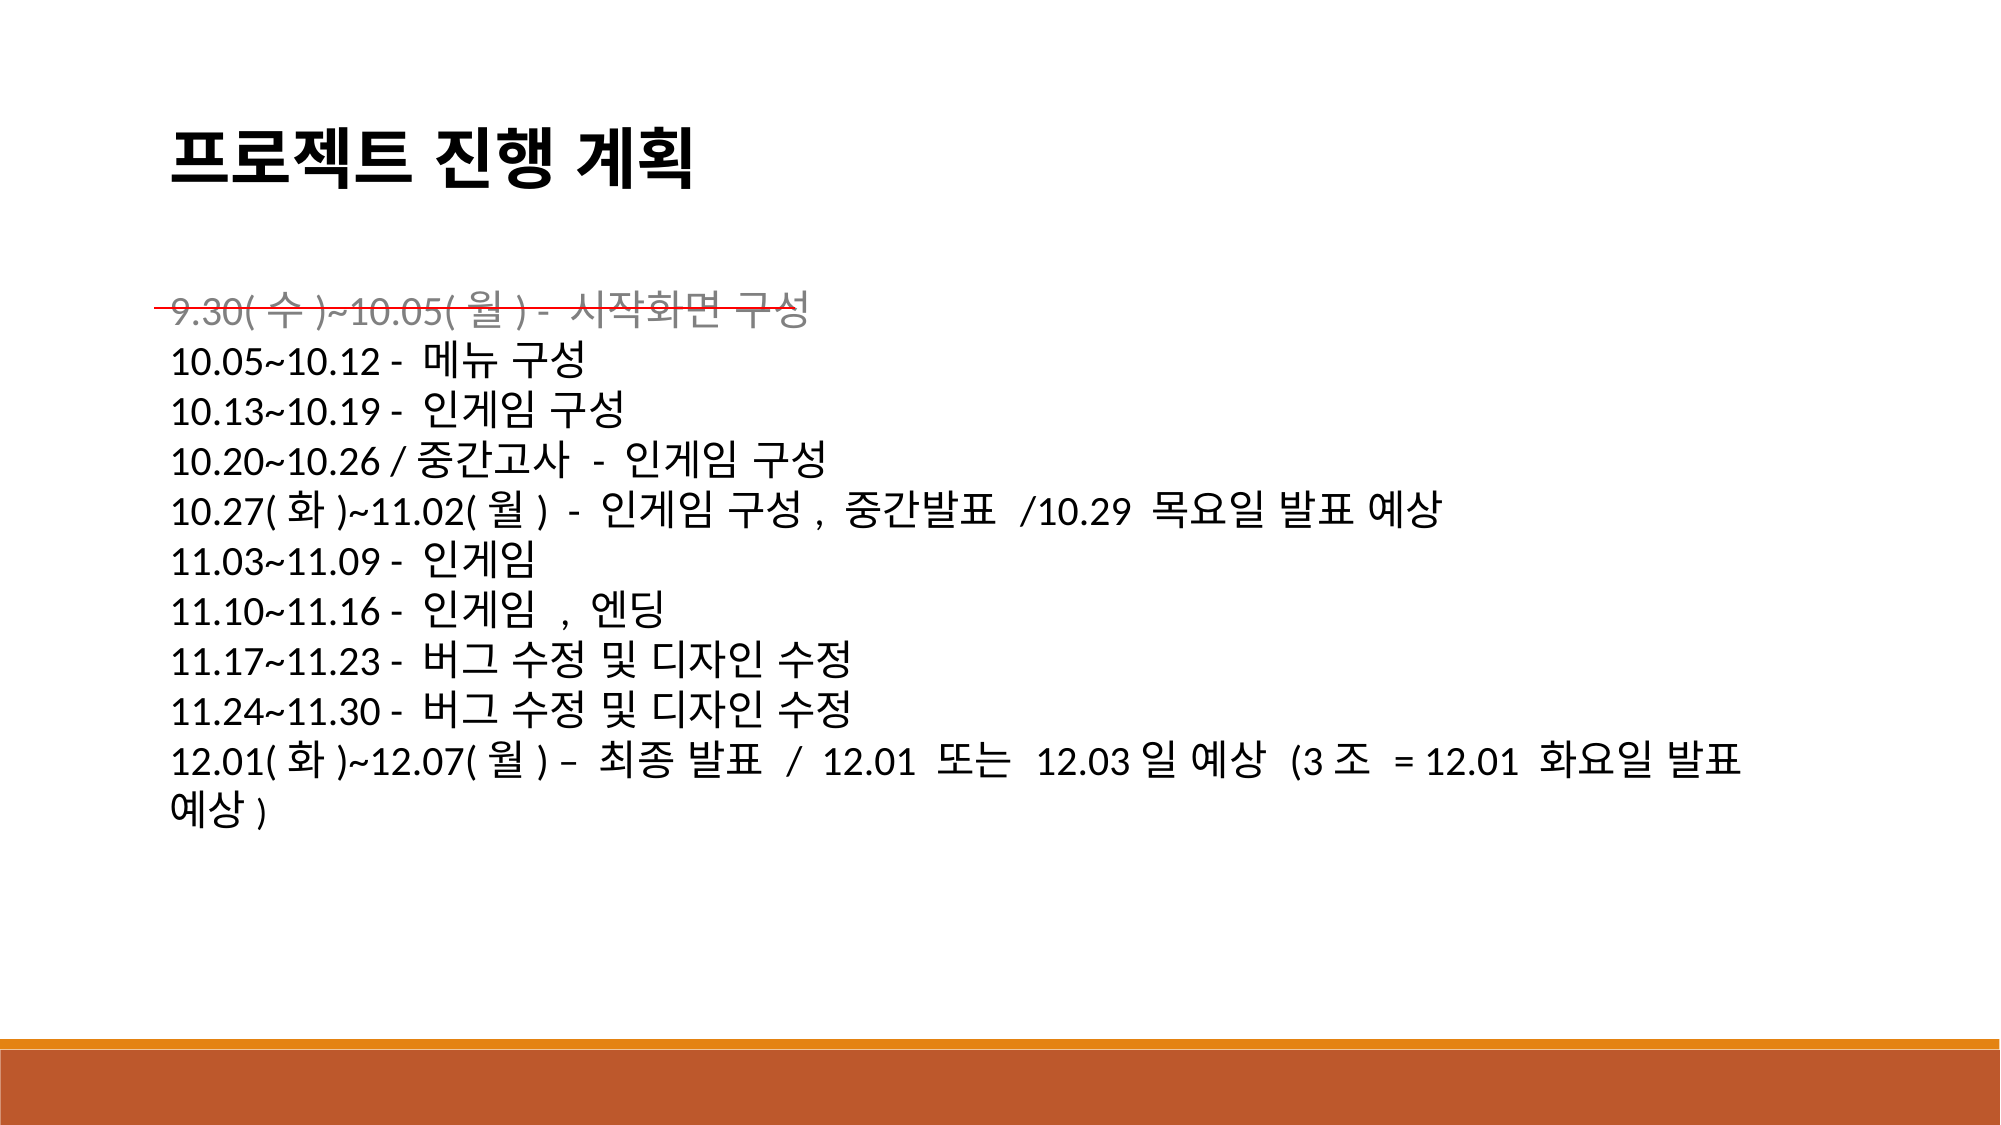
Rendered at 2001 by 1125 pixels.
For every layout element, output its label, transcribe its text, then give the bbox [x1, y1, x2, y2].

text_box 프로젝트 진행 계획 [154, 109, 1715, 205]
text_box 9.30(수)~10.05(월) - 시작화면 구성 10.05~10.12 - 메뉴 구성 10.13~10.19 - 인게임 구성 10.20~10.26 /중간고사 - 인게임 구성 10.27(화)~11.02(월) - 인게임 구성, 중간발표 /10.29 목요일 발표 예상 11.03~11.09 - 인게임 11.10~11.16 - 인게임 , 엔딩 11.17~11.23 - 버그 수정 및 디자인 수정 11.24~11.30 - 버그 수정 및 디자인 수정 12.01(화)~12.07(월) – 최종 발표 / 12.01 또는 12.03일 예상 (3조 = 12.01 화요일 발표 예상) [154, 276, 1846, 842]
